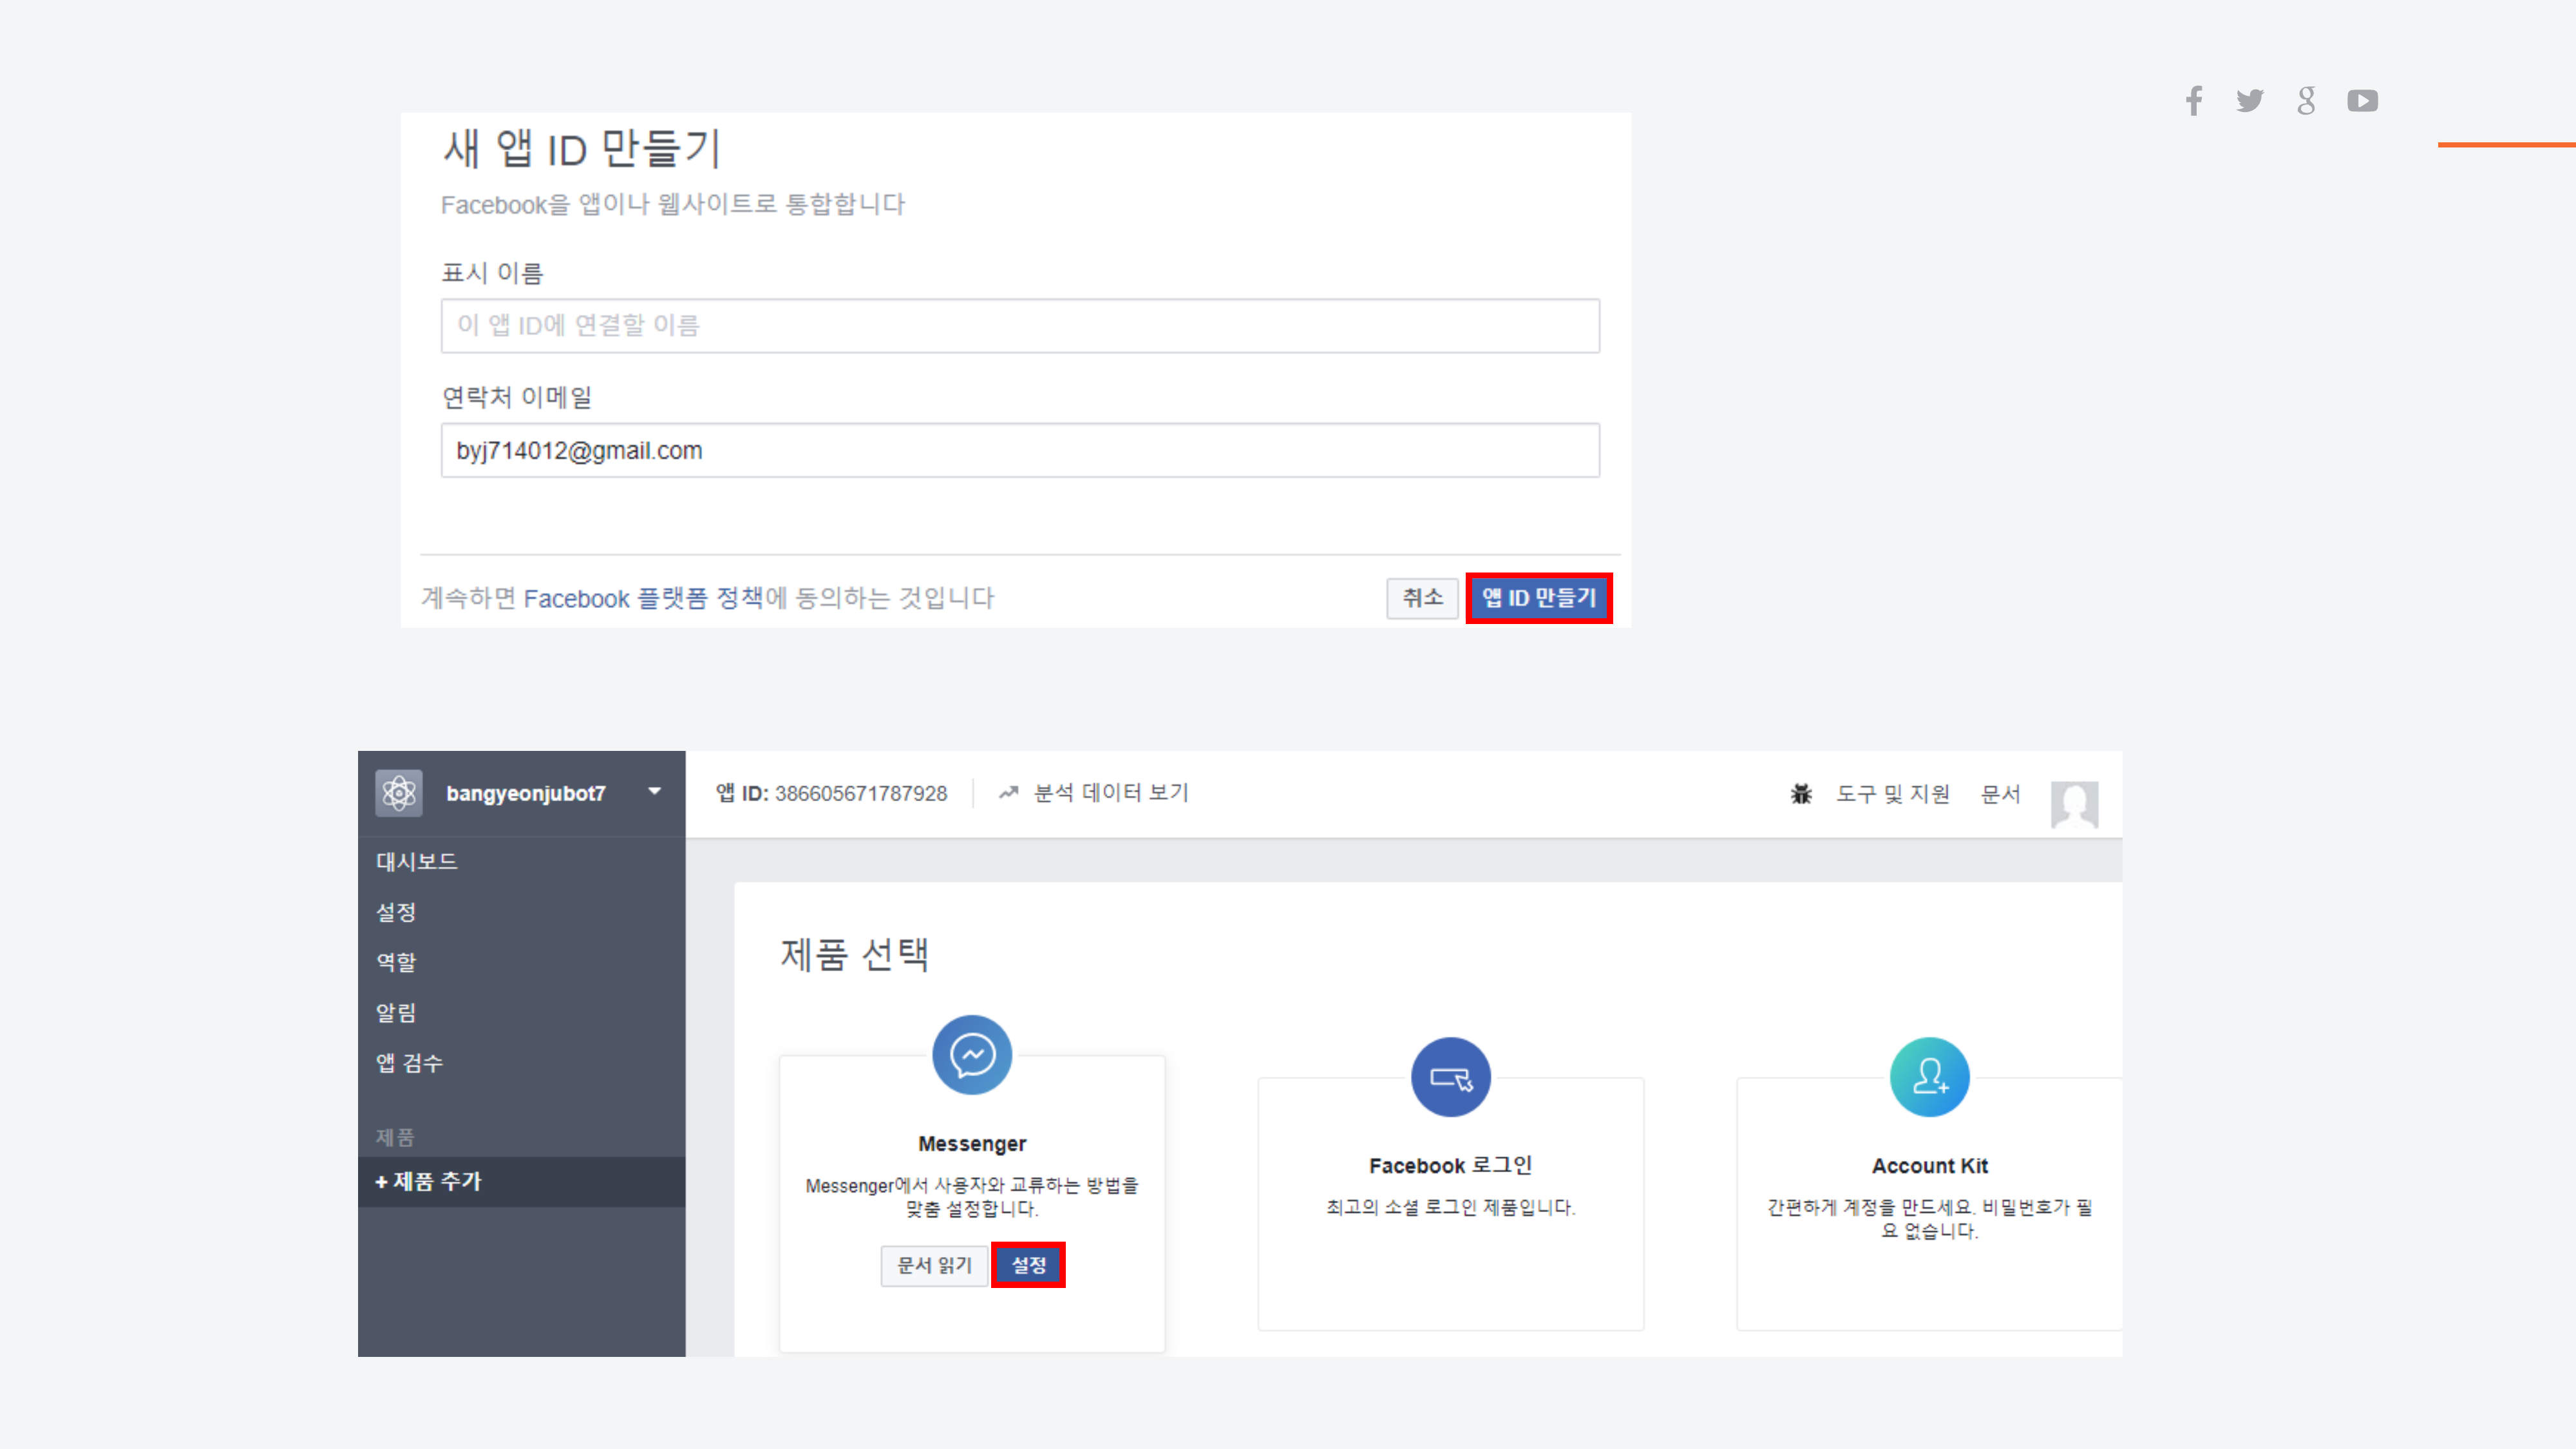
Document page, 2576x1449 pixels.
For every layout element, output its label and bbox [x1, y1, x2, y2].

picture [358, 750, 2123, 1357]
text_box [401, 113, 1632, 628]
